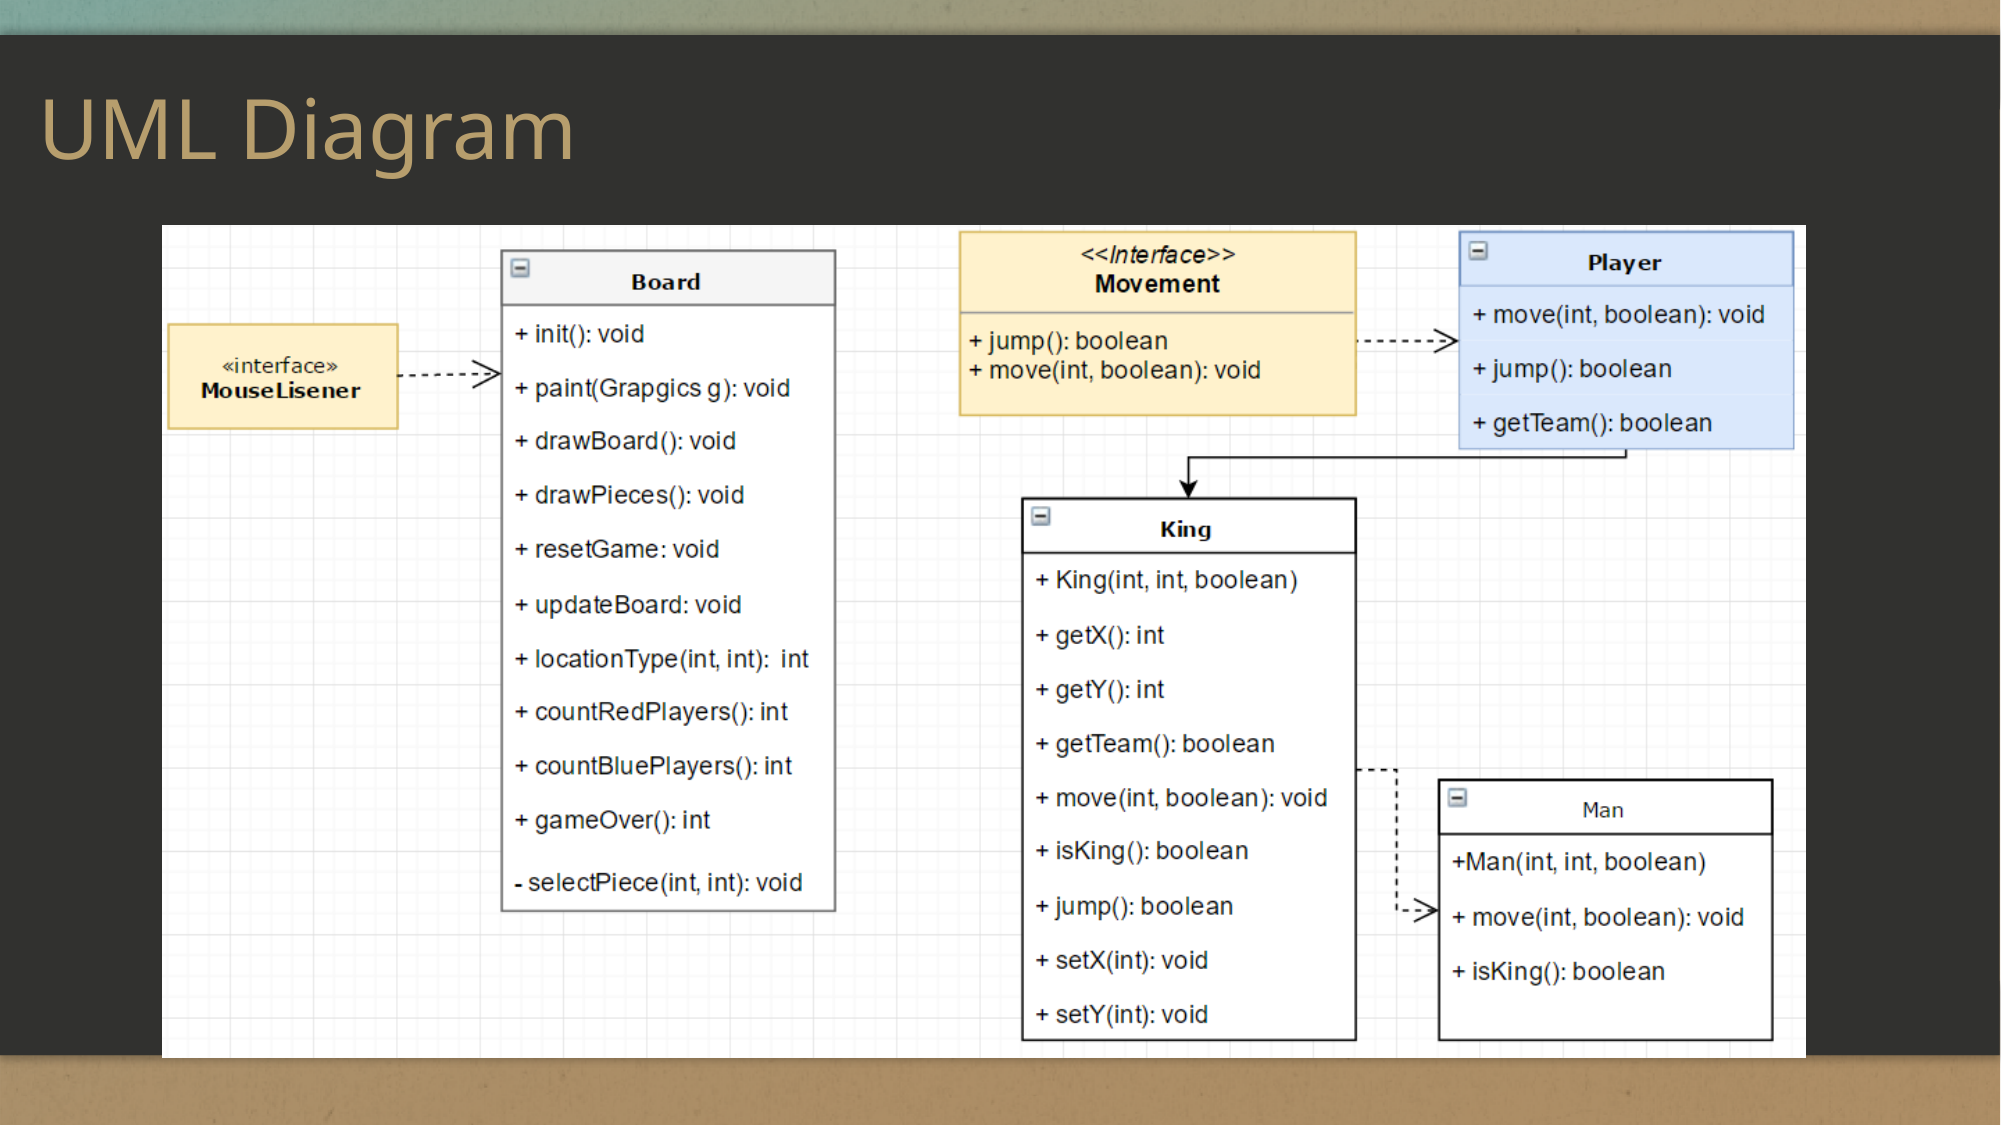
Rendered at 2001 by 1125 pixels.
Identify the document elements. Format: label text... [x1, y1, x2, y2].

title UML Diagram [0, 0, 1096, 186]
picture [0, 0, 2001, 1125]
